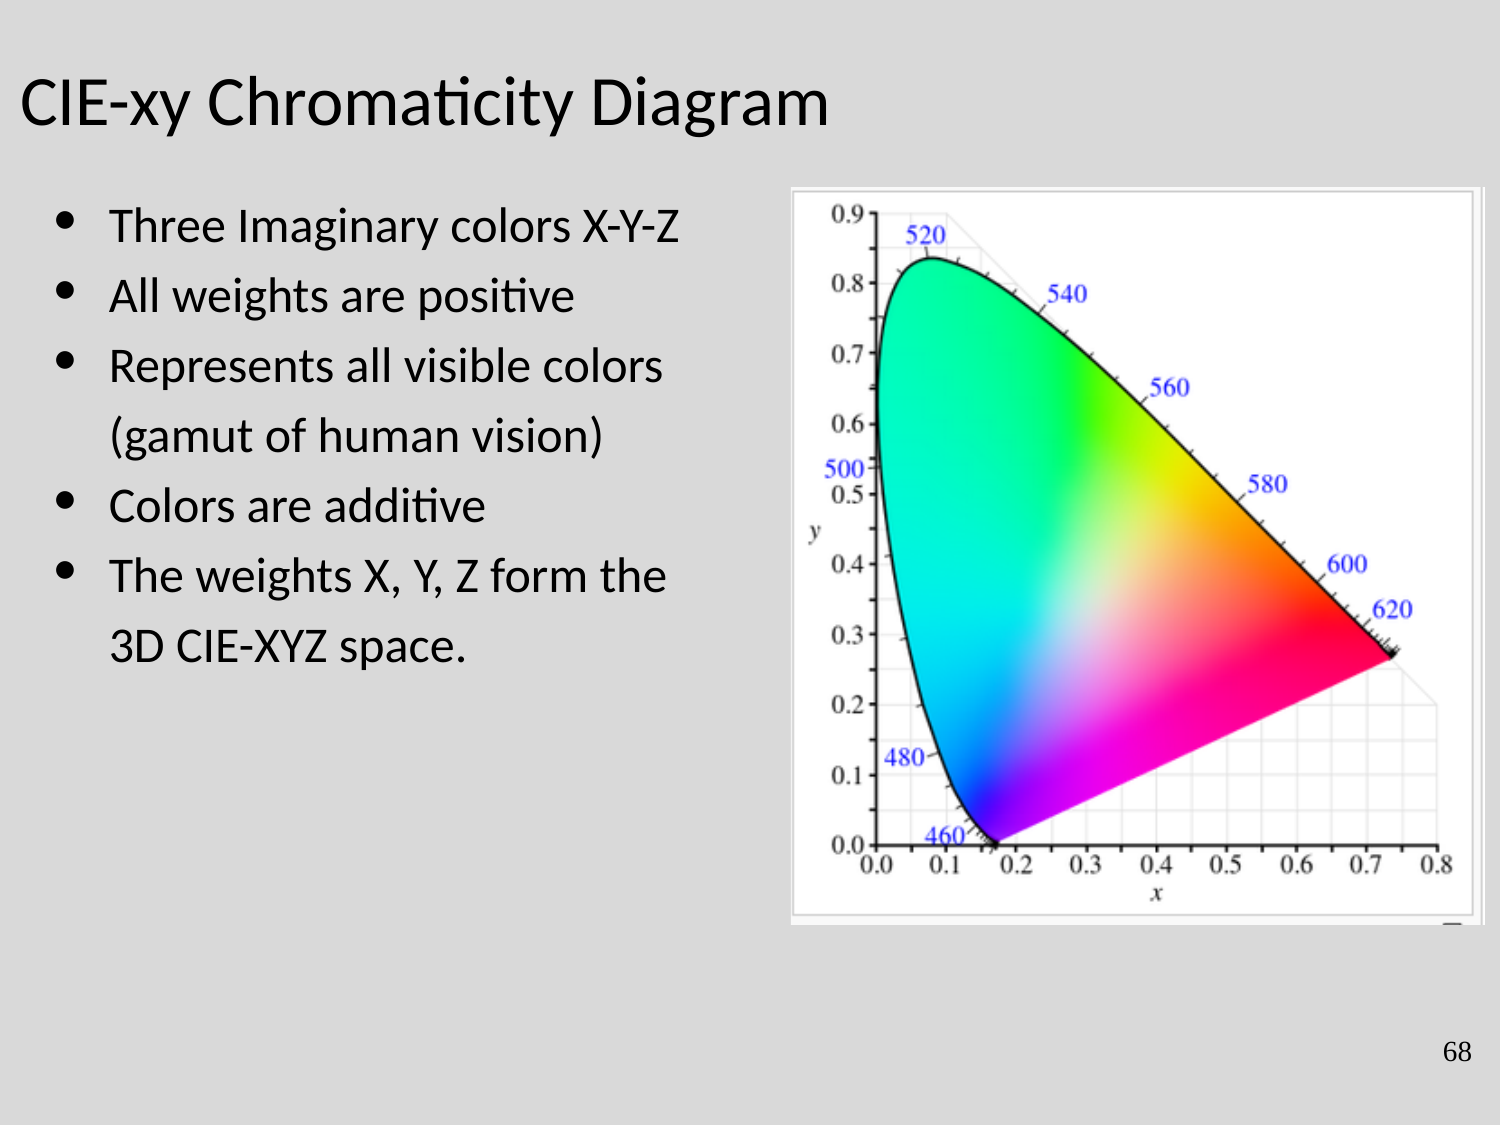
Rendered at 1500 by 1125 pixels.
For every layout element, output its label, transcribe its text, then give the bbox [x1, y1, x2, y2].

text_box CIE-xy Chromaticity Diagram [4, 47, 1280, 185]
slide_number 68 [1175, 1025, 1488, 1100]
list Three Imaginary colors X-Y-Z All weights are positive Represents all visible colors (gamut of human vision) Colors are additive The weights X, Y, Z form the 3D CIE-XYZ space. [37, 185, 1313, 1048]
picture [790, 187, 1486, 926]
